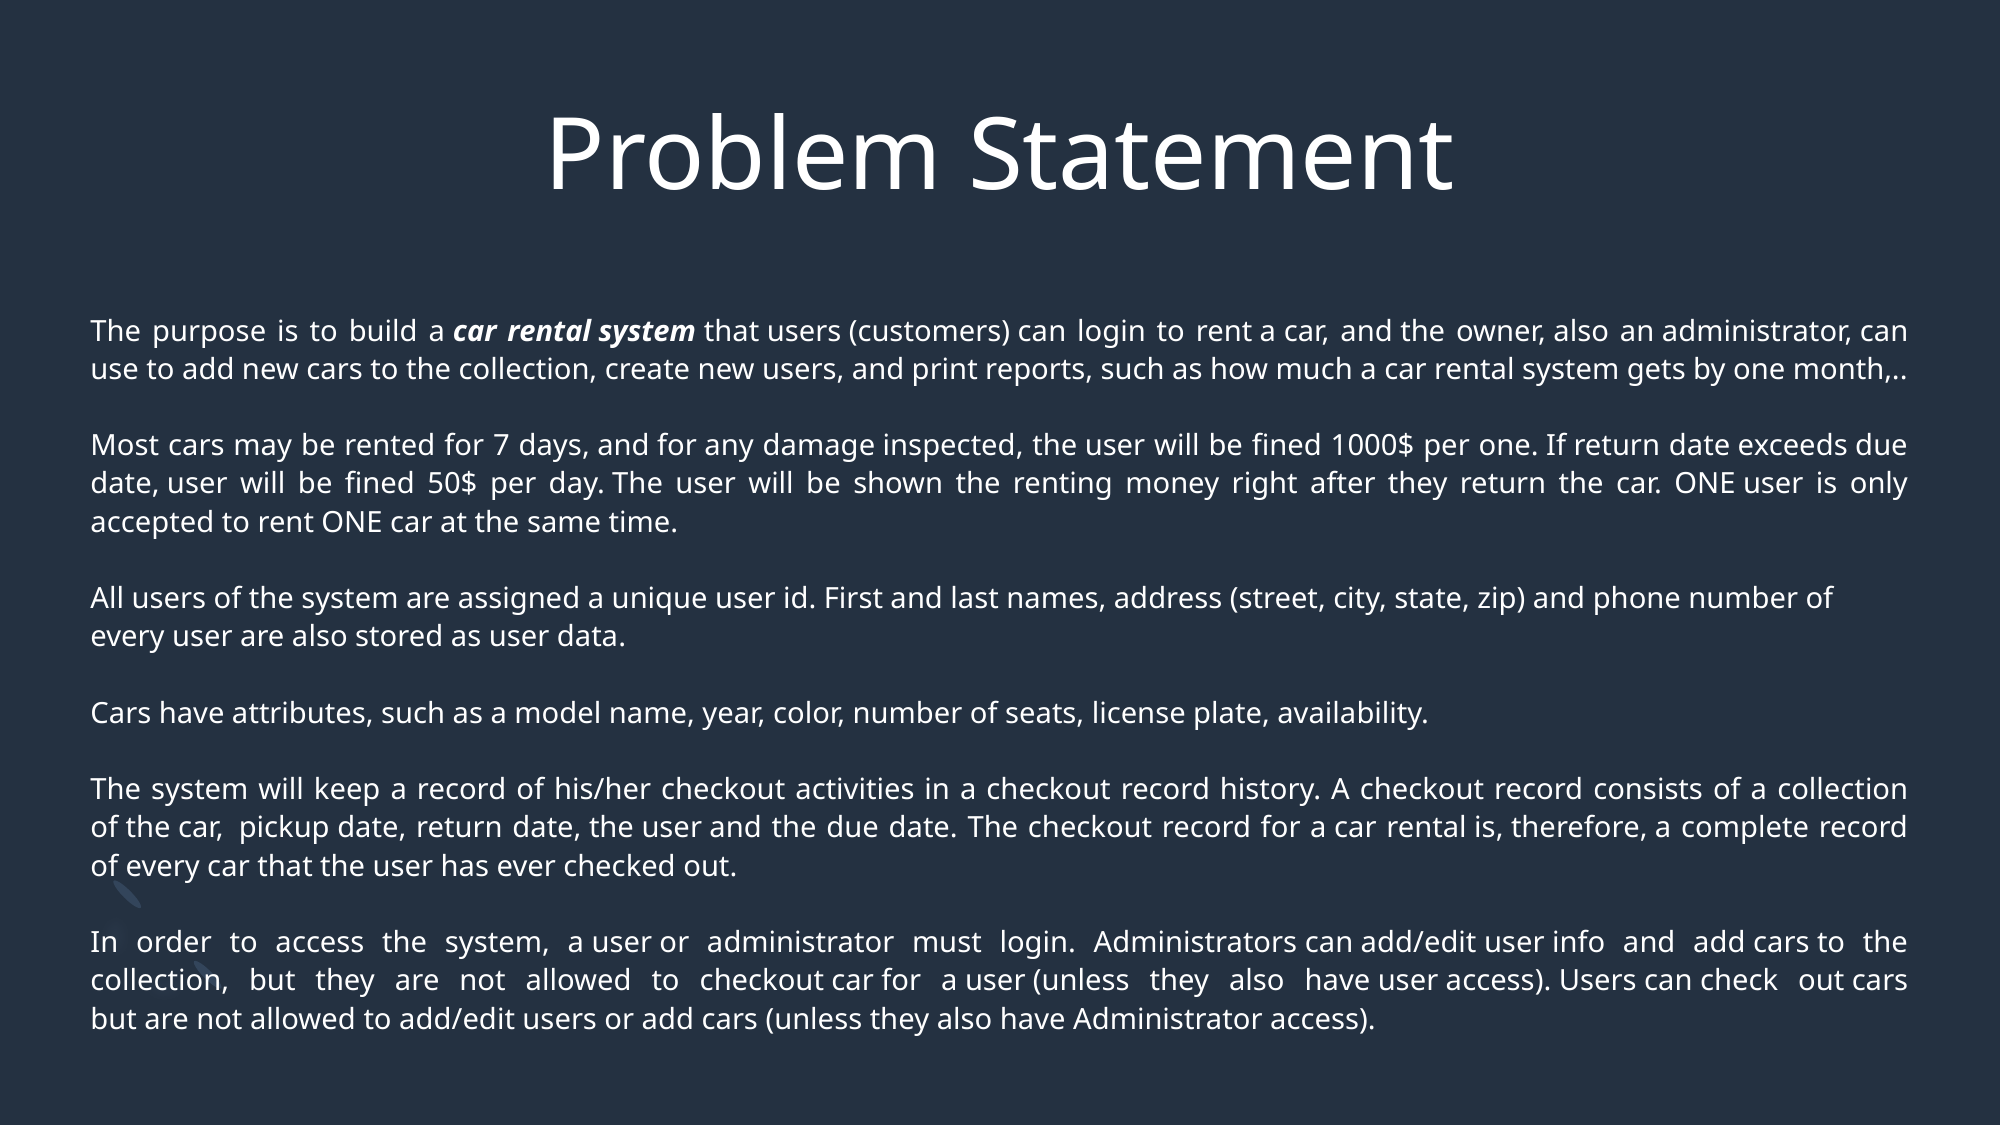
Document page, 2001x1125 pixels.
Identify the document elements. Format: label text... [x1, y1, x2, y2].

list The purpose is to build a car rental system that users (customers) can login to rent a car, and the owner, also an administrator, can use to add new cars to the collection, create new users, and print reports, such as how much a car rental system gets by one month,.. Most cars may be rented for 7 days, and for any damage inspected, the user will be fined 1000$ per one. If return date exceeds due date, user will be fined 50$ per day. The user will be shown the renting money right after they return the car. ONE user is only accepted to rent ONE car at the same time. All users of the system are assigned a unique user id. First and last names, address (street, city, state, zip) and phone number of every user are also stored as user data. Cars have attributes, such as a model name, year, color, number of seats, license plate, availability. The system will keep a record of his/her checkout activities in a checkout record history. A checkout record consists of a collection of the car, pickup date, return date, the user and the due date. The checkout record for a car rental is, therefore, a complete record of every car that the user has ever checked out. In order to access the system, a user or administrator must login. Administrators can add/edit user info and add cars to the collection, but they are not allowed to checkout car for a user (unless they also have user access). Users can check out cars but are not allowed to add/edit users or add cars (unless they also have Administrator access). [90, 308, 1910, 1036]
title Problem Statement [90, 90, 1910, 308]
